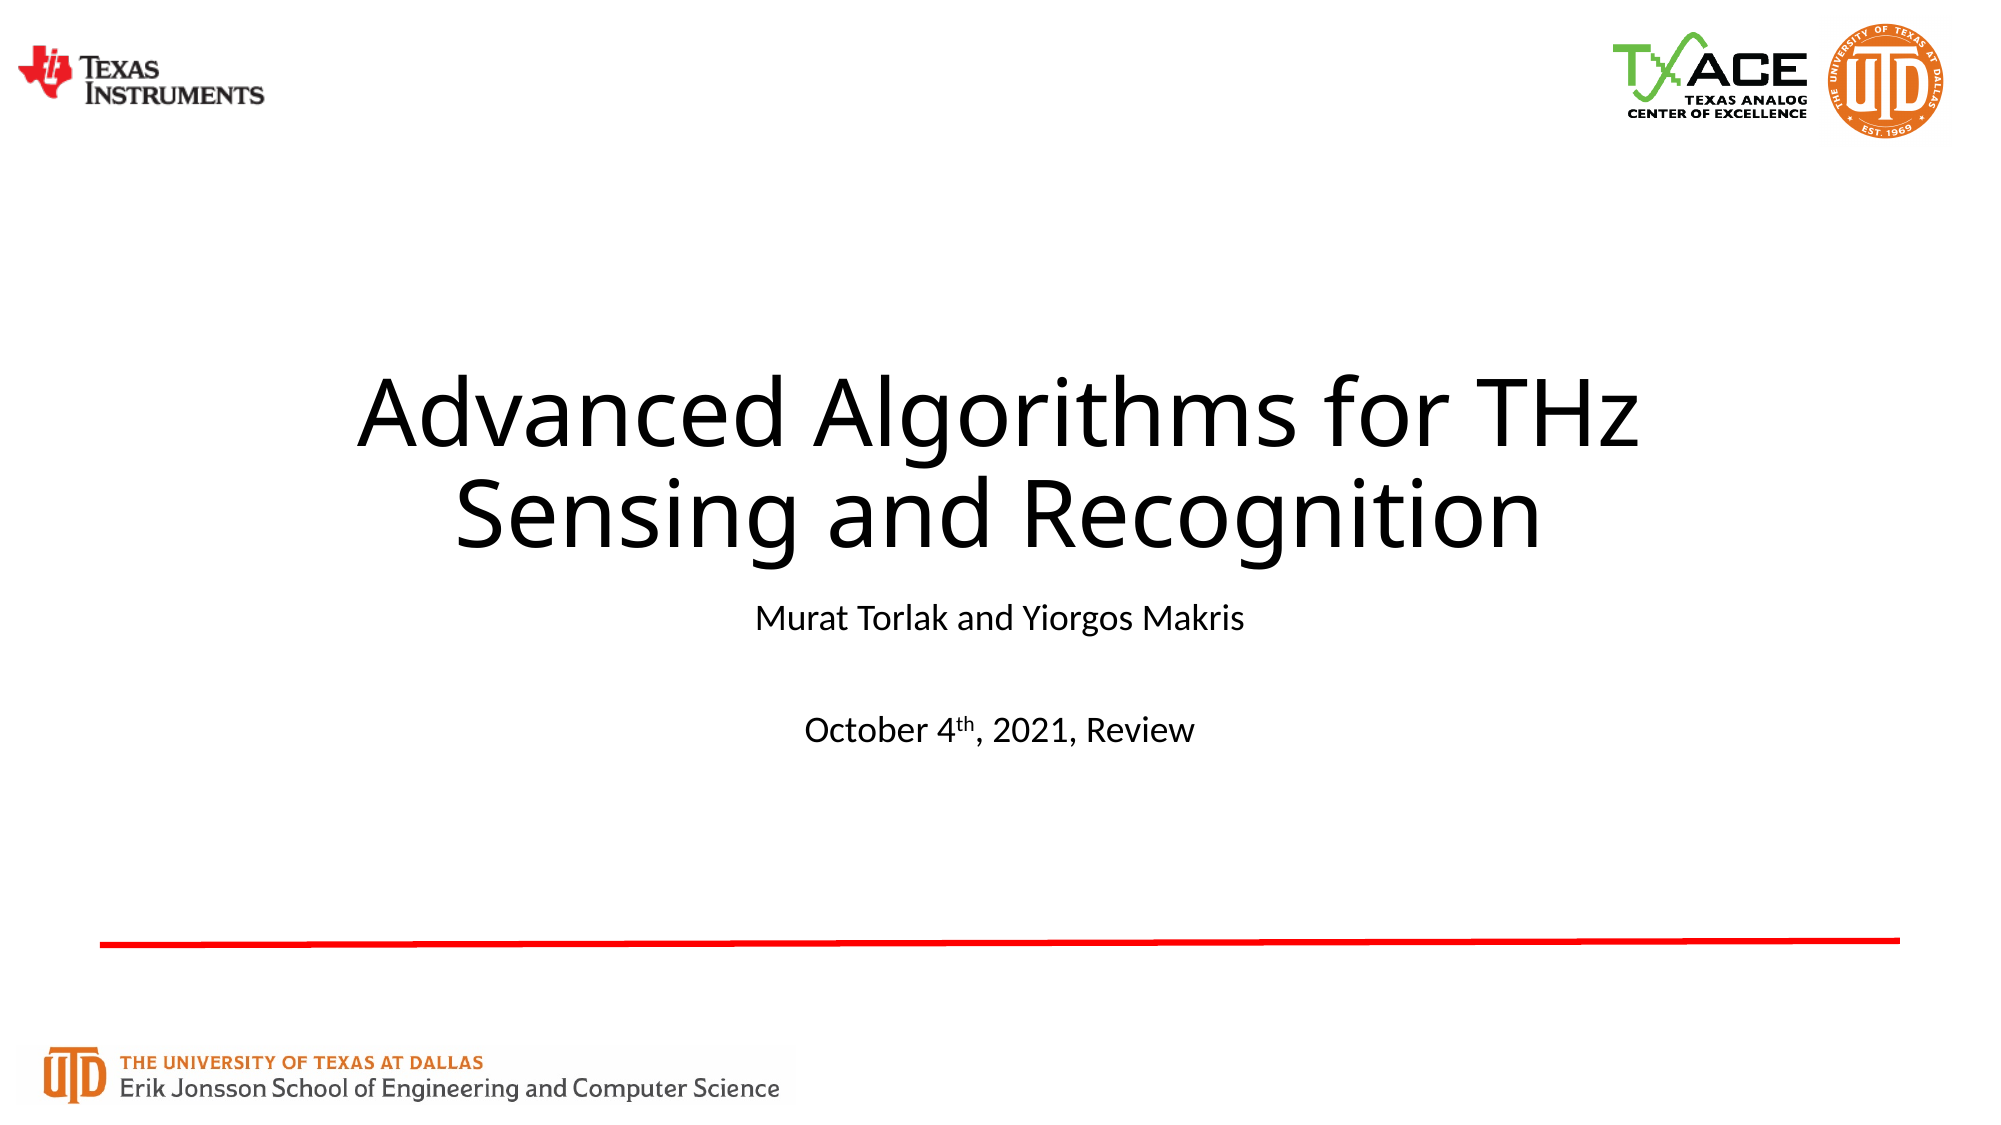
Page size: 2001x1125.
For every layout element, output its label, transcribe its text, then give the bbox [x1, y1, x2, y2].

picture [1819, 15, 1952, 147]
picture [16, 18, 267, 132]
subtitle Murat Torlak and Yiorgos Makris October 4th, 2021, Review [249, 590, 1750, 863]
title Advanced Algorithms for THz Sensing and Recognition [249, 184, 1750, 576]
picture [16, 1045, 796, 1105]
picture [1613, 32, 1807, 118]
